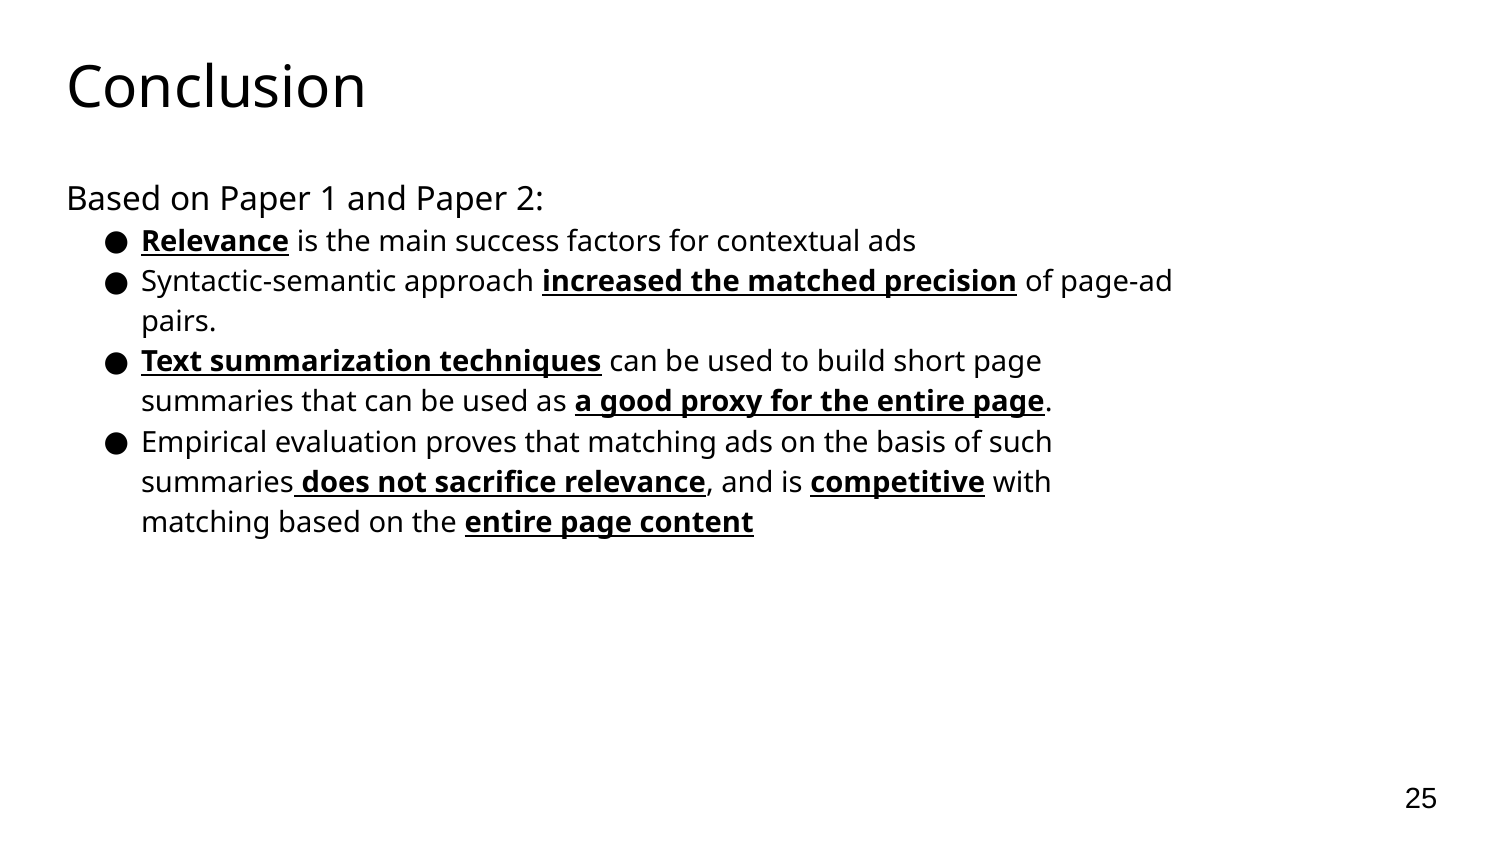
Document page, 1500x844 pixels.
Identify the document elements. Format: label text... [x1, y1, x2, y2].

text_box Based on Paper 1 and Paper 2: Relevance is the main success factors for contextual ads Syntactic-semantic approach increased the matched precision of page-ad pairs. Text summarization techniques can be used to build short page summaries that can be used as a good proxy for the entire page. Empirical evaluation proves that matching ads on the basis of such summaries does not sacrifice relevance, and is competitive with matching based on the entire page content [51, 156, 1194, 680]
slide_number ‹#› [1389, 764, 1480, 830]
title Conclusion [51, 34, 1010, 118]
